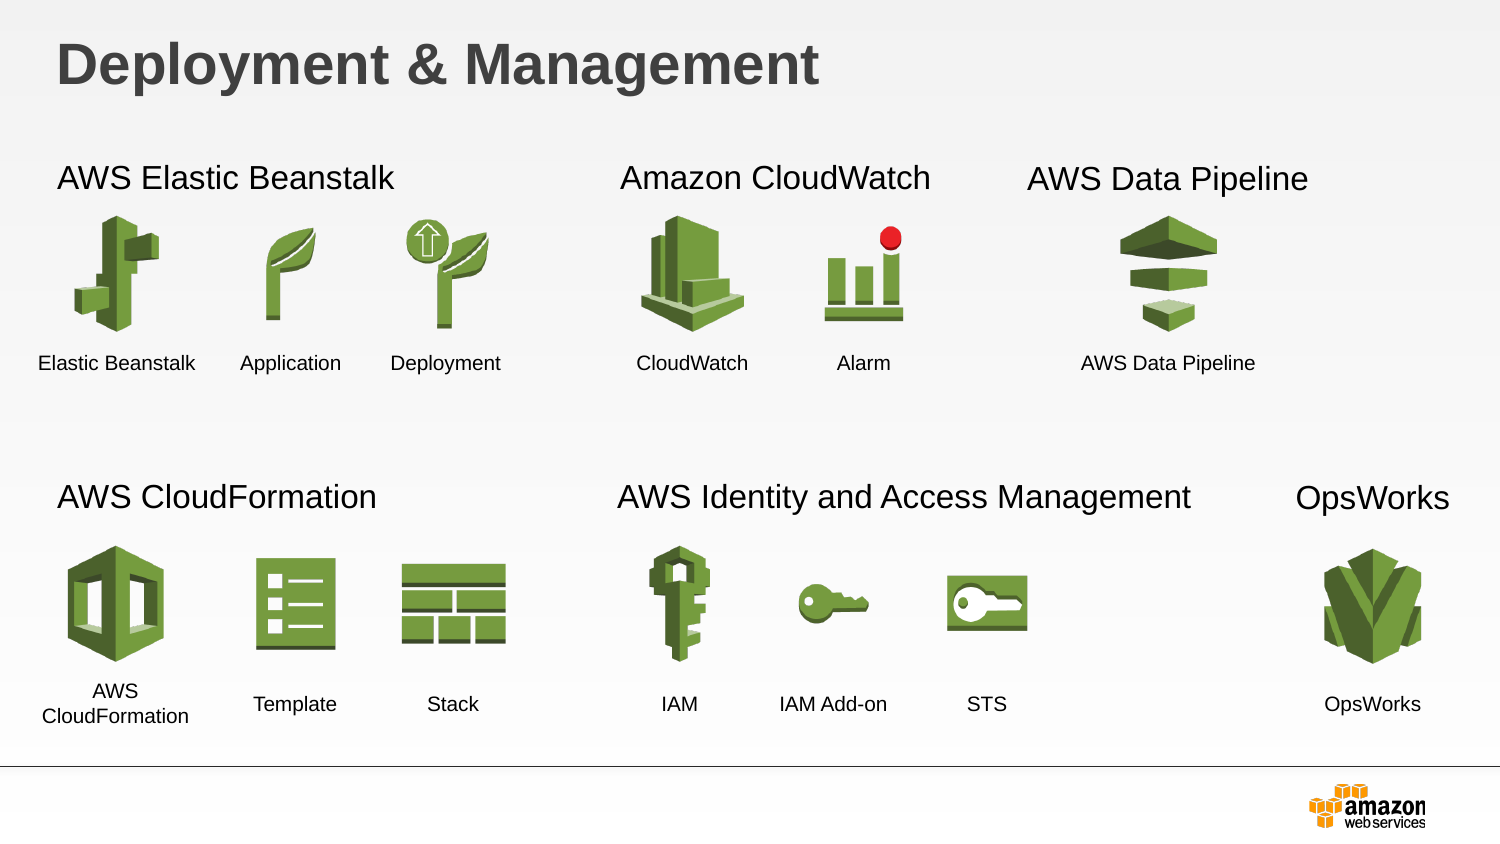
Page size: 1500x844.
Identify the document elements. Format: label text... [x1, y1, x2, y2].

text_box CloudWatch [627, 349, 758, 375]
text_box AWS CloudFormation [33, 677, 198, 728]
text_box Amazon CloudWatch [594, 148, 957, 204]
text_box AWS Data Pipeline [1068, 349, 1268, 375]
title Deployment & Management [41, 18, 1388, 130]
picture [632, 213, 753, 334]
text_box Stack [414, 690, 492, 716]
picture [1107, 212, 1229, 334]
picture [1312, 545, 1434, 667]
picture [773, 543, 894, 665]
text_box OpsWorks [1298, 690, 1448, 716]
picture [392, 543, 514, 665]
picture [234, 543, 356, 665]
text_box OpsWorks [1280, 468, 1466, 524]
text_box AWS CloudFormation [42, 468, 494, 523]
text_box IAM [645, 690, 714, 716]
picture [55, 543, 176, 665]
text_box AWS Elastic Beanstalk [42, 148, 582, 204]
text_box Template [248, 690, 343, 716]
text_box IAM Add-on [771, 690, 896, 716]
text_box AWS Data Pipeline [988, 149, 1348, 205]
text_box Elastic Beanstalk [37, 349, 197, 375]
picture [926, 543, 1048, 665]
text_box AWS Identity and Access Management [600, 468, 1209, 523]
picture [803, 213, 924, 334]
picture [230, 213, 351, 334]
text_box Application [228, 349, 353, 375]
text_box STS [960, 690, 1014, 716]
picture [619, 543, 740, 665]
text_box Deployment [385, 365, 507, 375]
picture [363, 190, 530, 357]
text_box Alarm [828, 349, 900, 375]
picture [56, 213, 177, 334]
